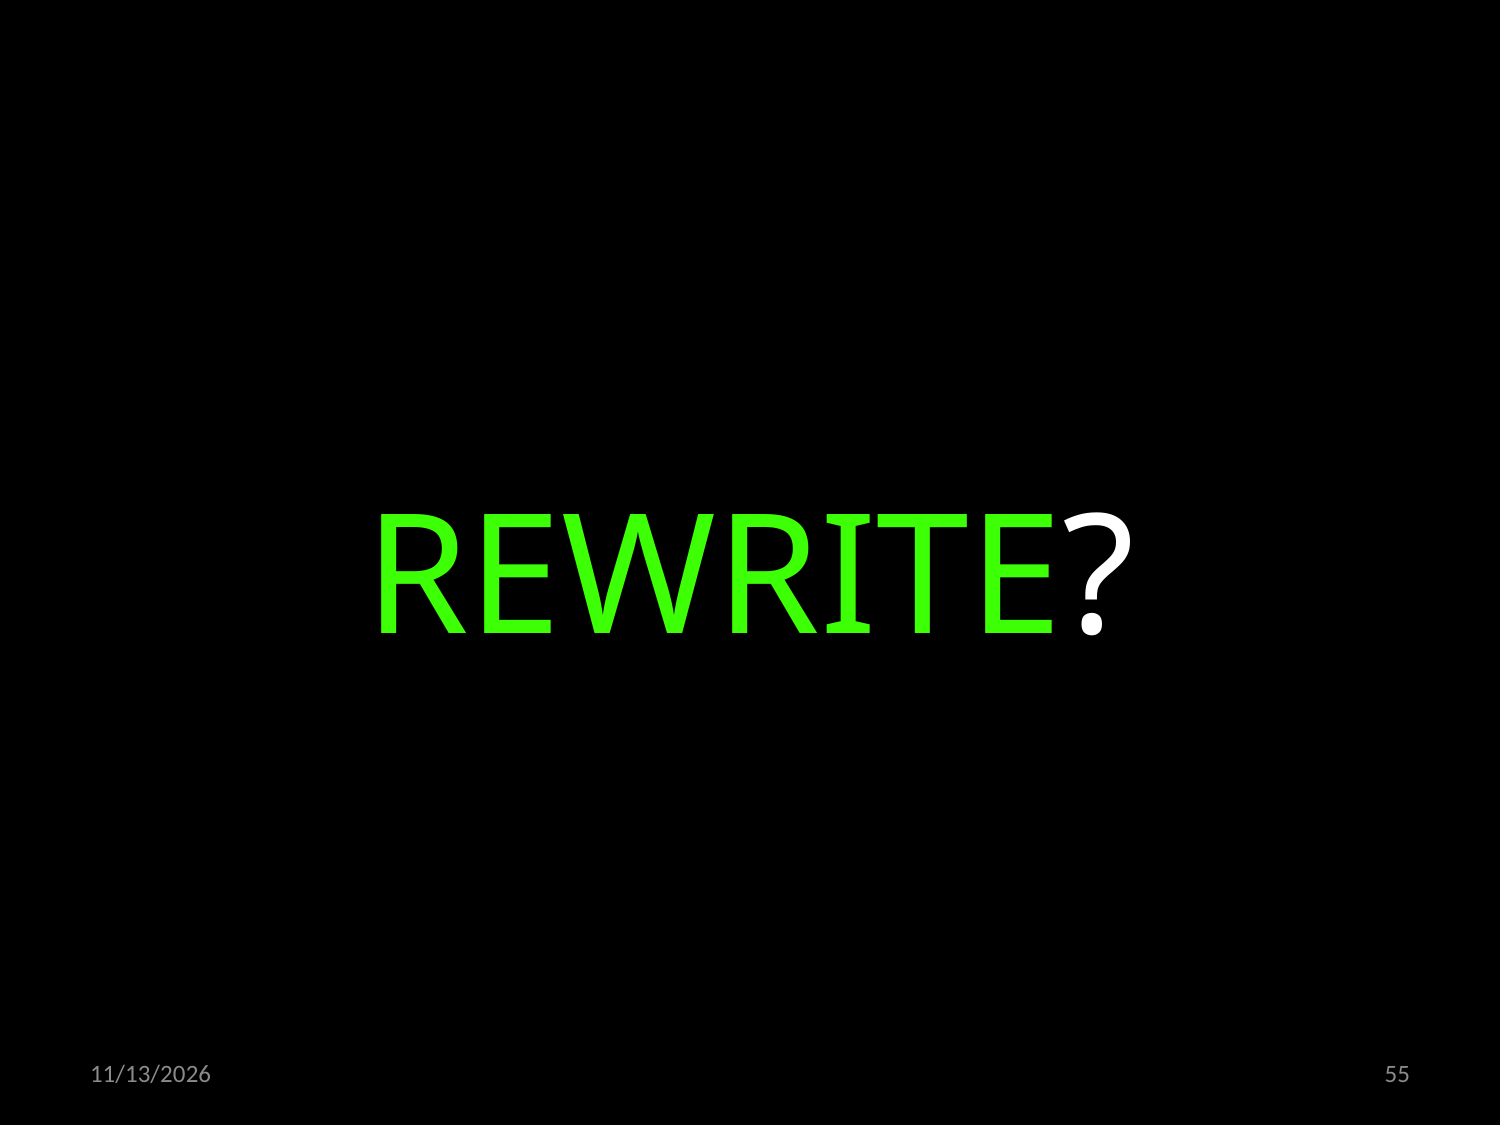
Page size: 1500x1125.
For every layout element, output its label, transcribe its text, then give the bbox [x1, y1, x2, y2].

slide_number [75, 1042, 425, 1103]
text_box REWRITE? [0, 459, 1500, 561]
slide_number 55 [1074, 1042, 1425, 1103]
